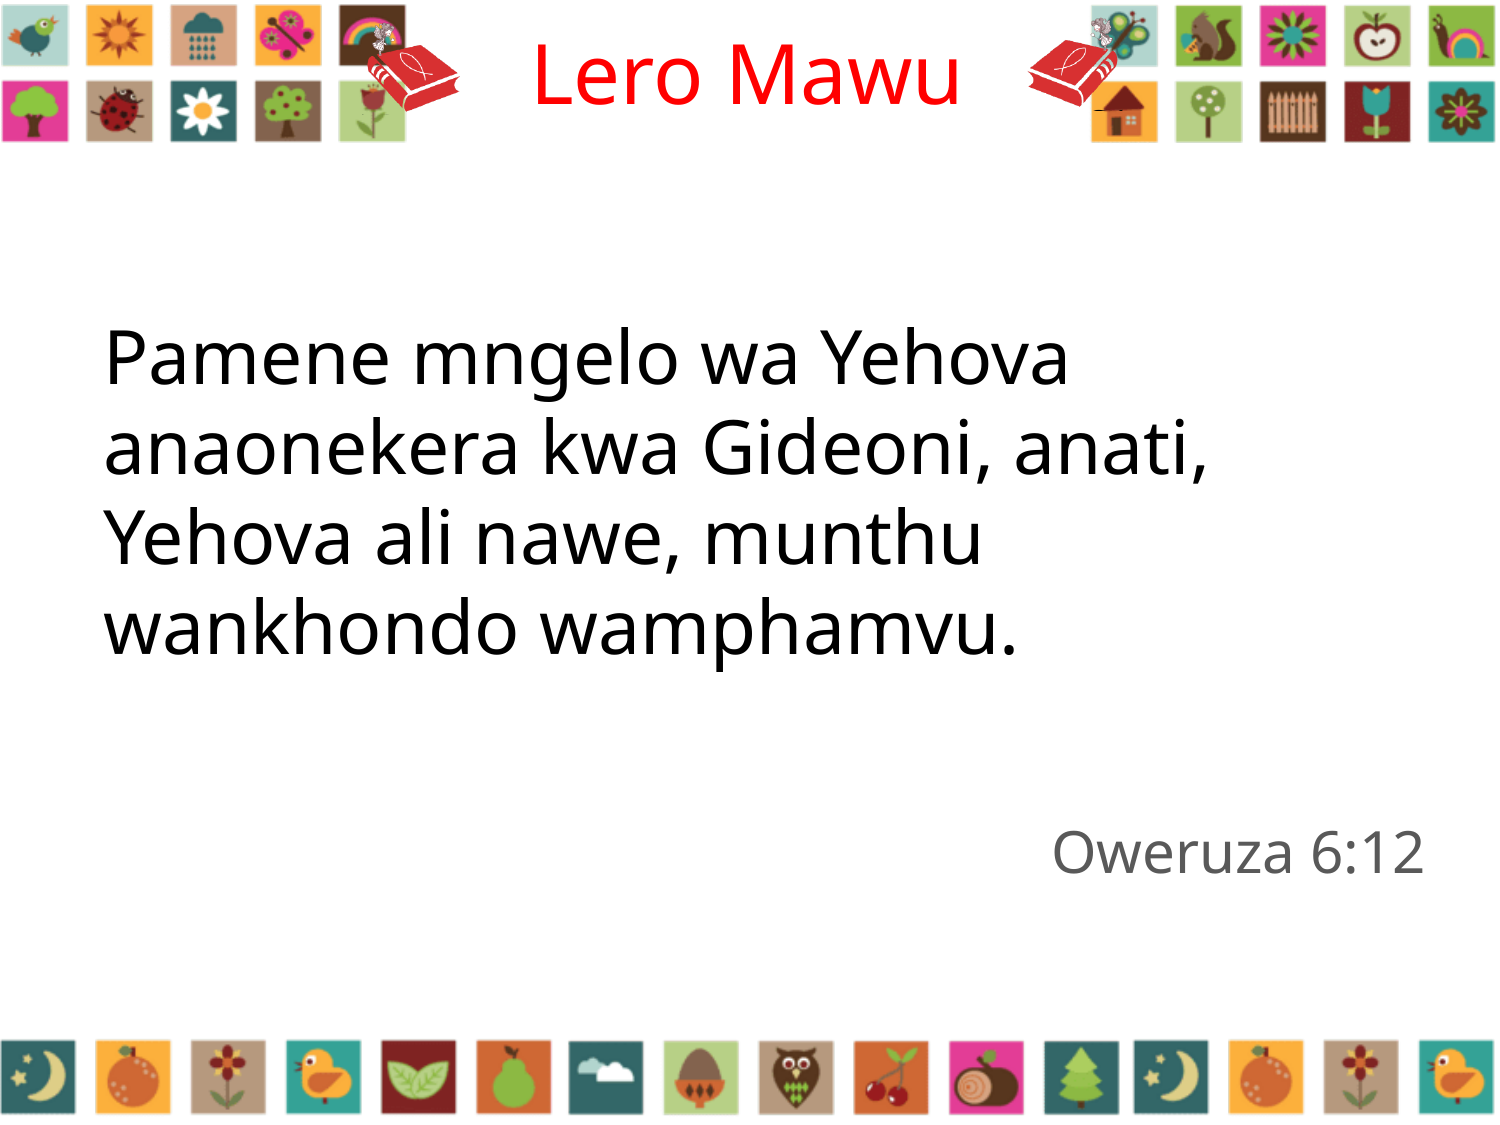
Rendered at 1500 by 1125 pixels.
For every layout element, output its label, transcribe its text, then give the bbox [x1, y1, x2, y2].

picture [996, 3, 1500, 150]
text_box Lero Mawu [425, 13, 1078, 129]
picture [0, 3, 492, 150]
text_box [0, 1028, 1500, 1118]
text_box Pamene mngelo wa Yehova anaonekera kwa Gideoni, anati, Yehova ali nawe, munthu wankhondo wamphamvu. [88, 302, 1436, 678]
text_box Oweruza 6:12 [808, 807, 1441, 893]
